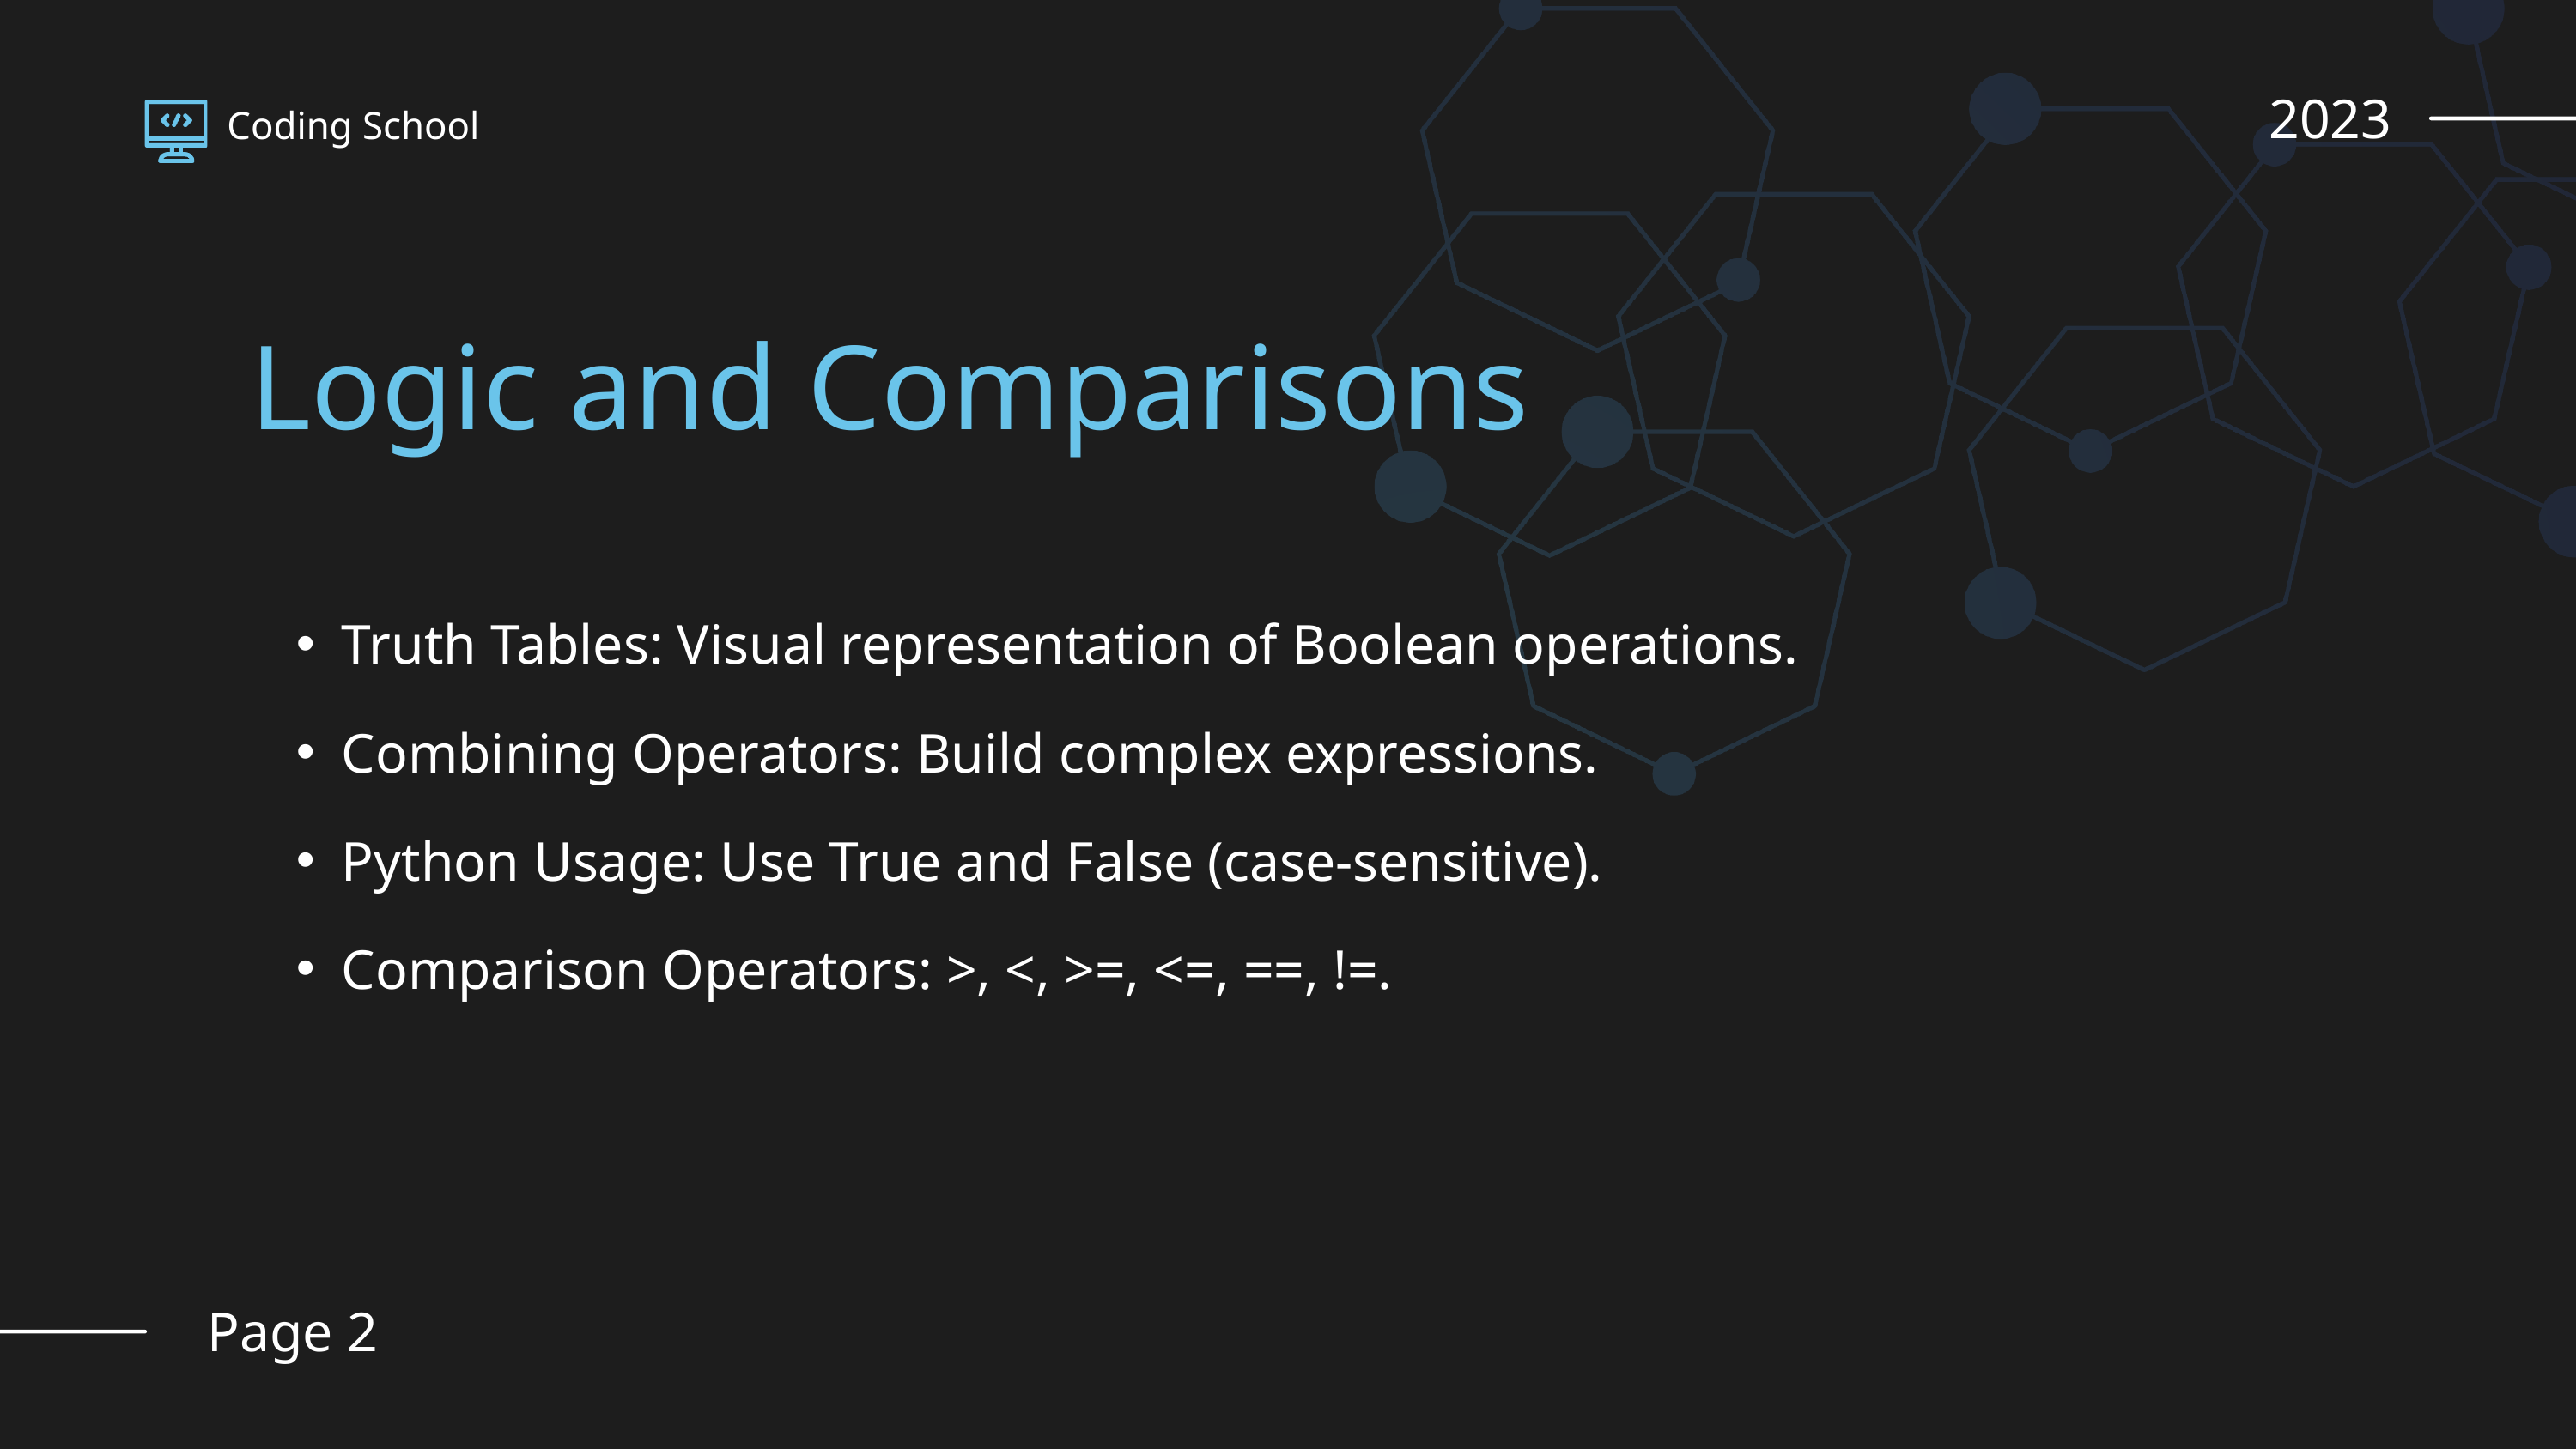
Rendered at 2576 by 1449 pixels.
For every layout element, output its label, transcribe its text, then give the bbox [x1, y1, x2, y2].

text_box Truth Tables: Visual representation of Boolean operations. Combining Operators: Build complex expressions. Python Usage: Use True and False (case-sensitive). Comparison Operators: >, <, >=, <=, ==, !=. [250, 567, 1920, 1000]
text_box Coding School [227, 94, 614, 148]
text_box Logic and Comparisons [250, 332, 1820, 454]
text_box Page 2 [207, 1306, 502, 1362]
text_box [144, 100, 208, 163]
text_box 2023 [2097, 93, 2392, 149]
text_box [1371, 0, 2576, 796]
